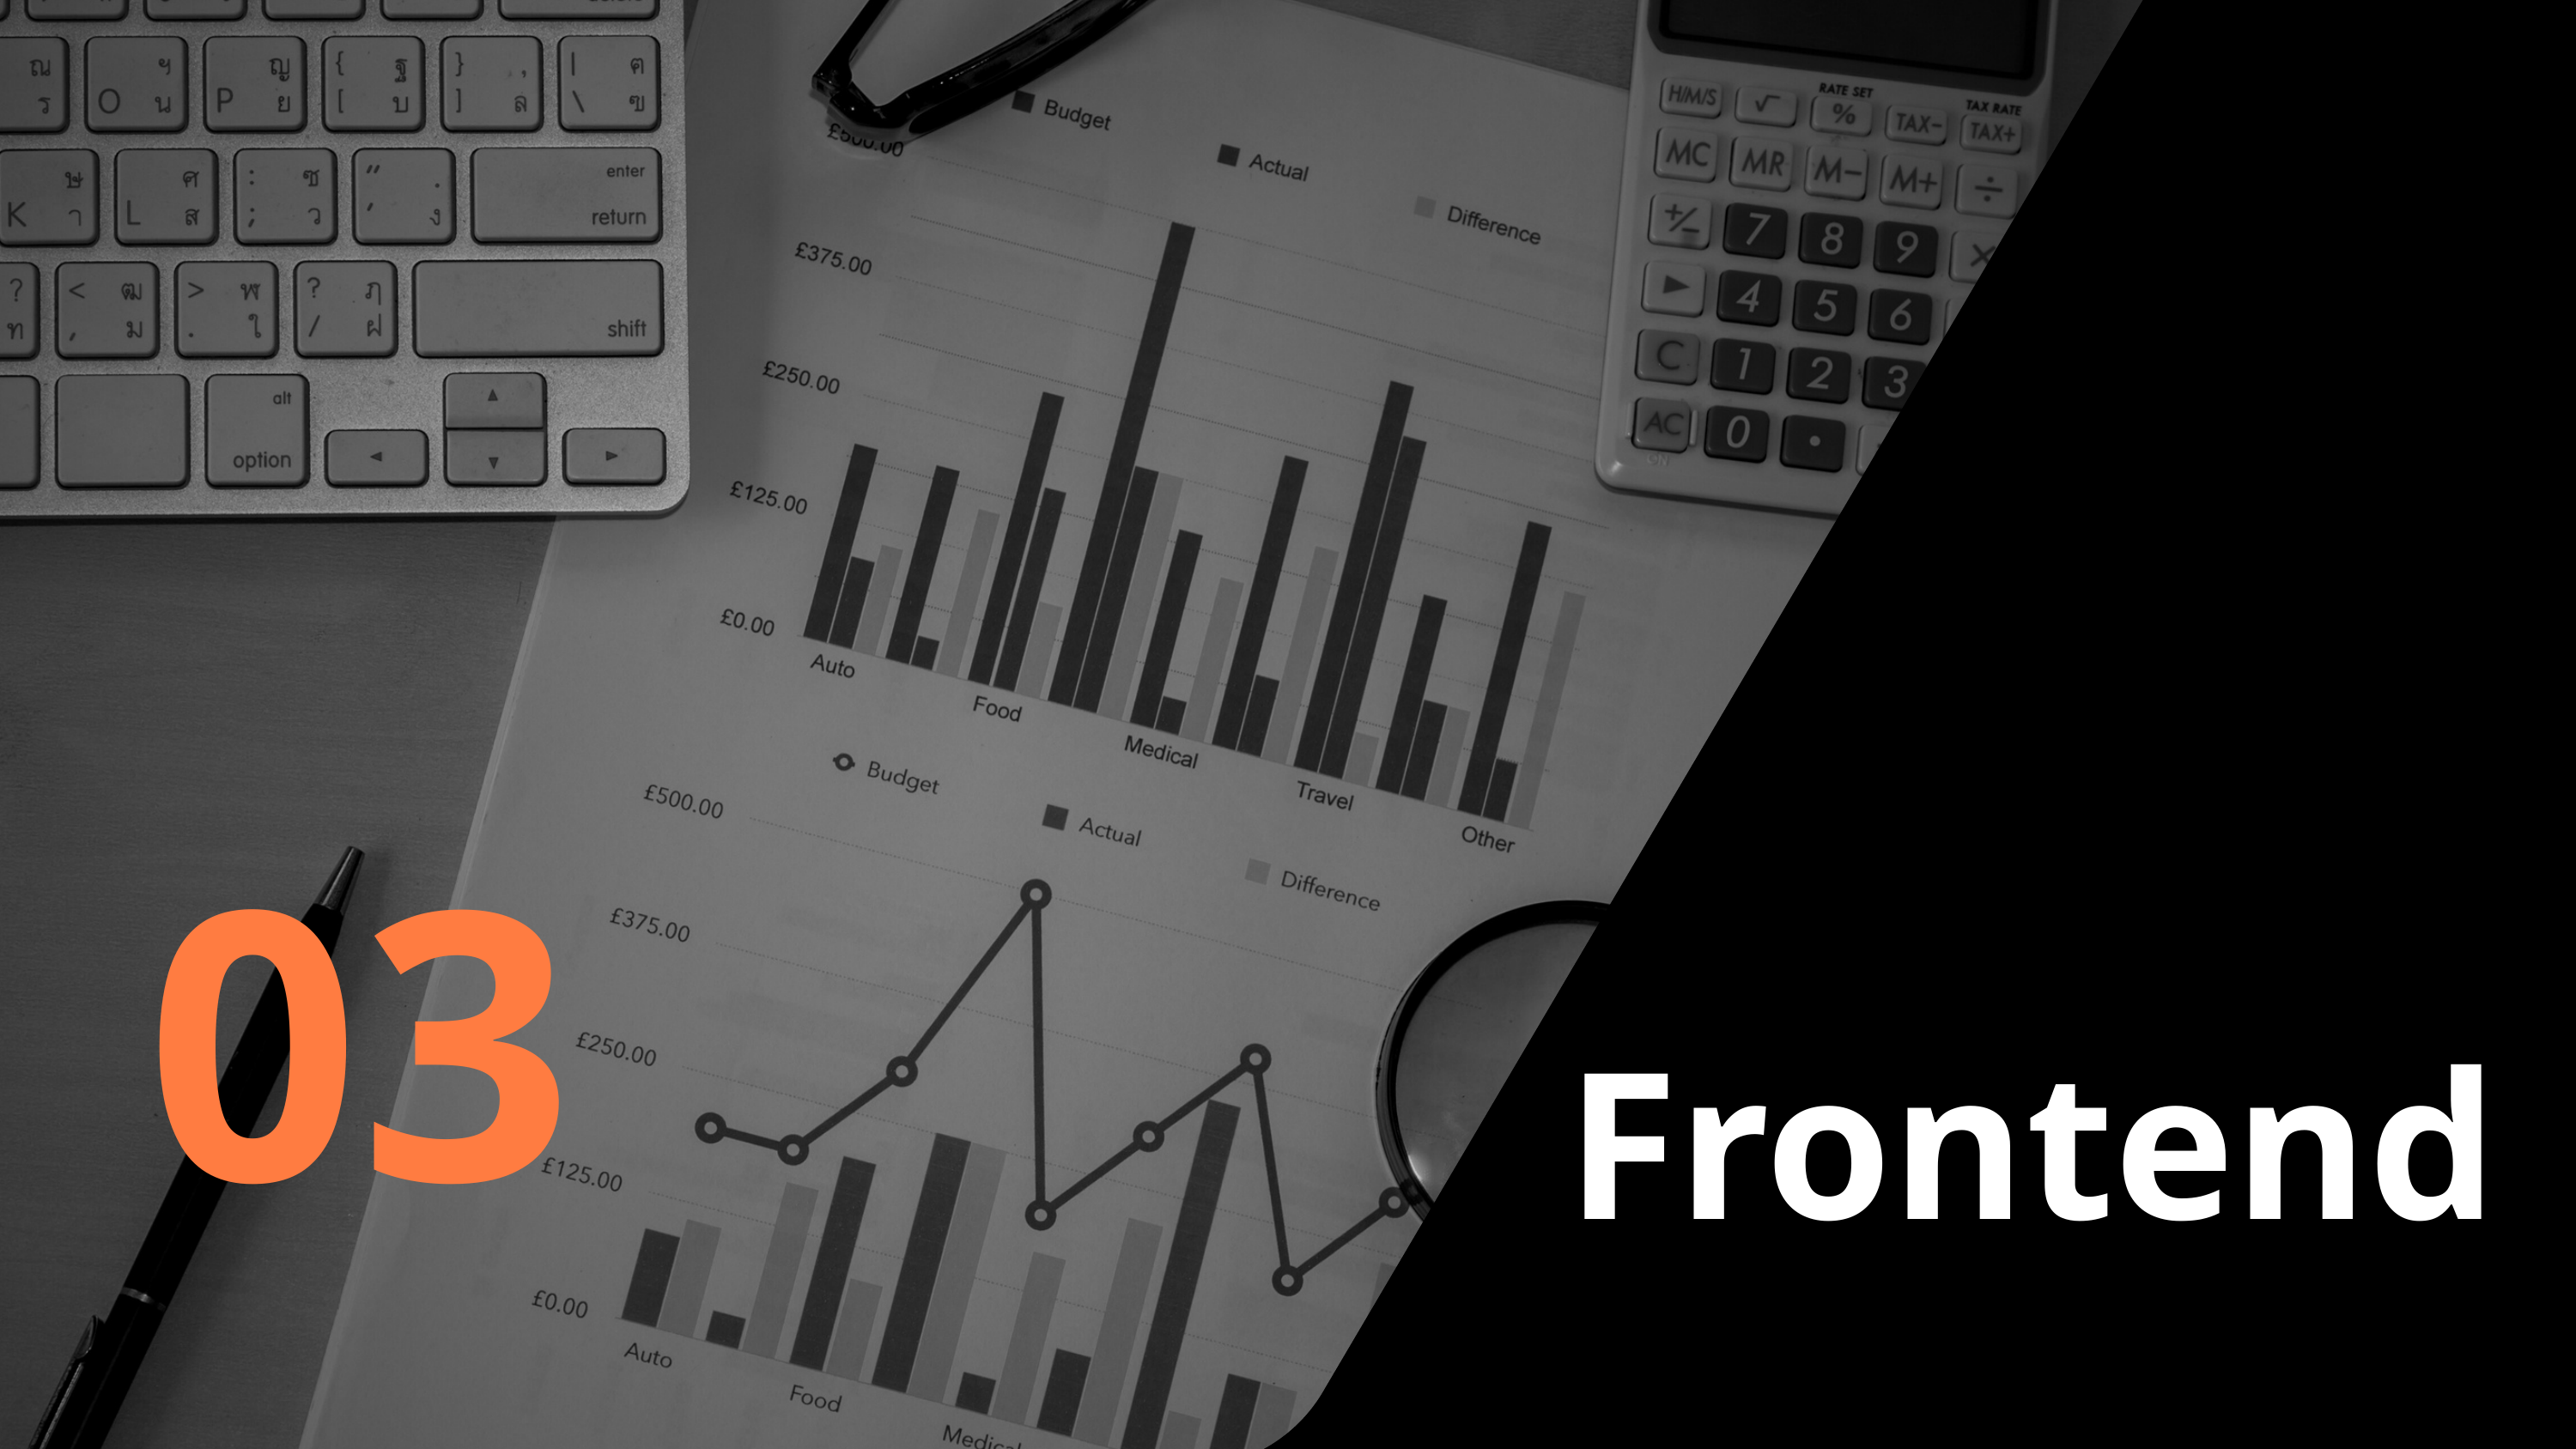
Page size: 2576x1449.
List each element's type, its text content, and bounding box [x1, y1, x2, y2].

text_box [0, 0, 2143, 1449]
text_box Frontend [2146, 995, 2550, 1260]
